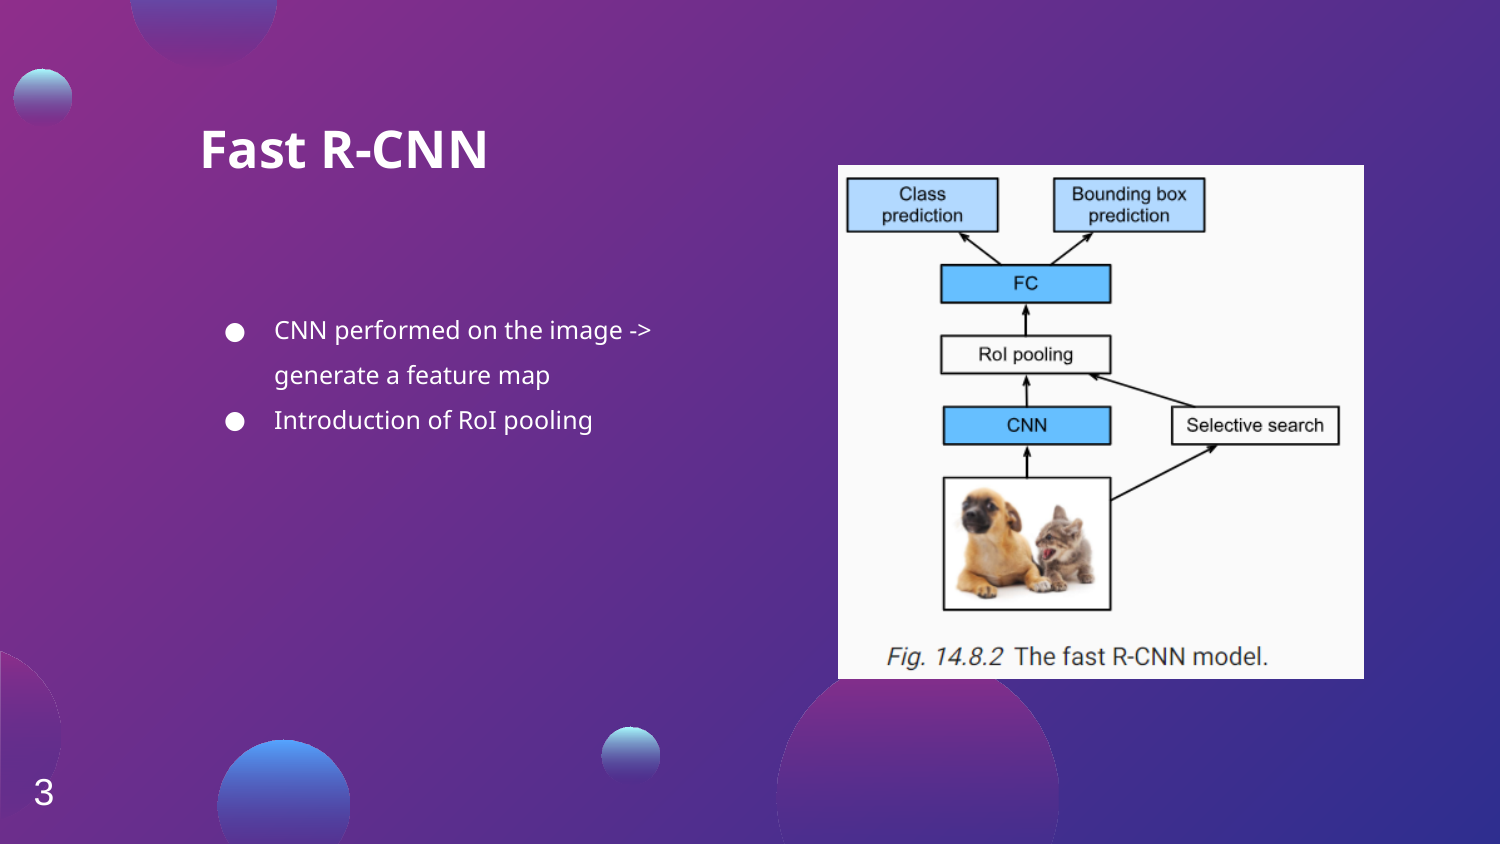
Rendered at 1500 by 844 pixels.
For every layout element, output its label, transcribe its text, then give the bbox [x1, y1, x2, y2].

title Fast R-CNN [184, 101, 758, 242]
subtitle CNN performed on the image -> generate a feature map Introduction of RoI pooling [184, 284, 758, 478]
picture [838, 165, 1364, 679]
text_box 3 [18, 760, 66, 821]
